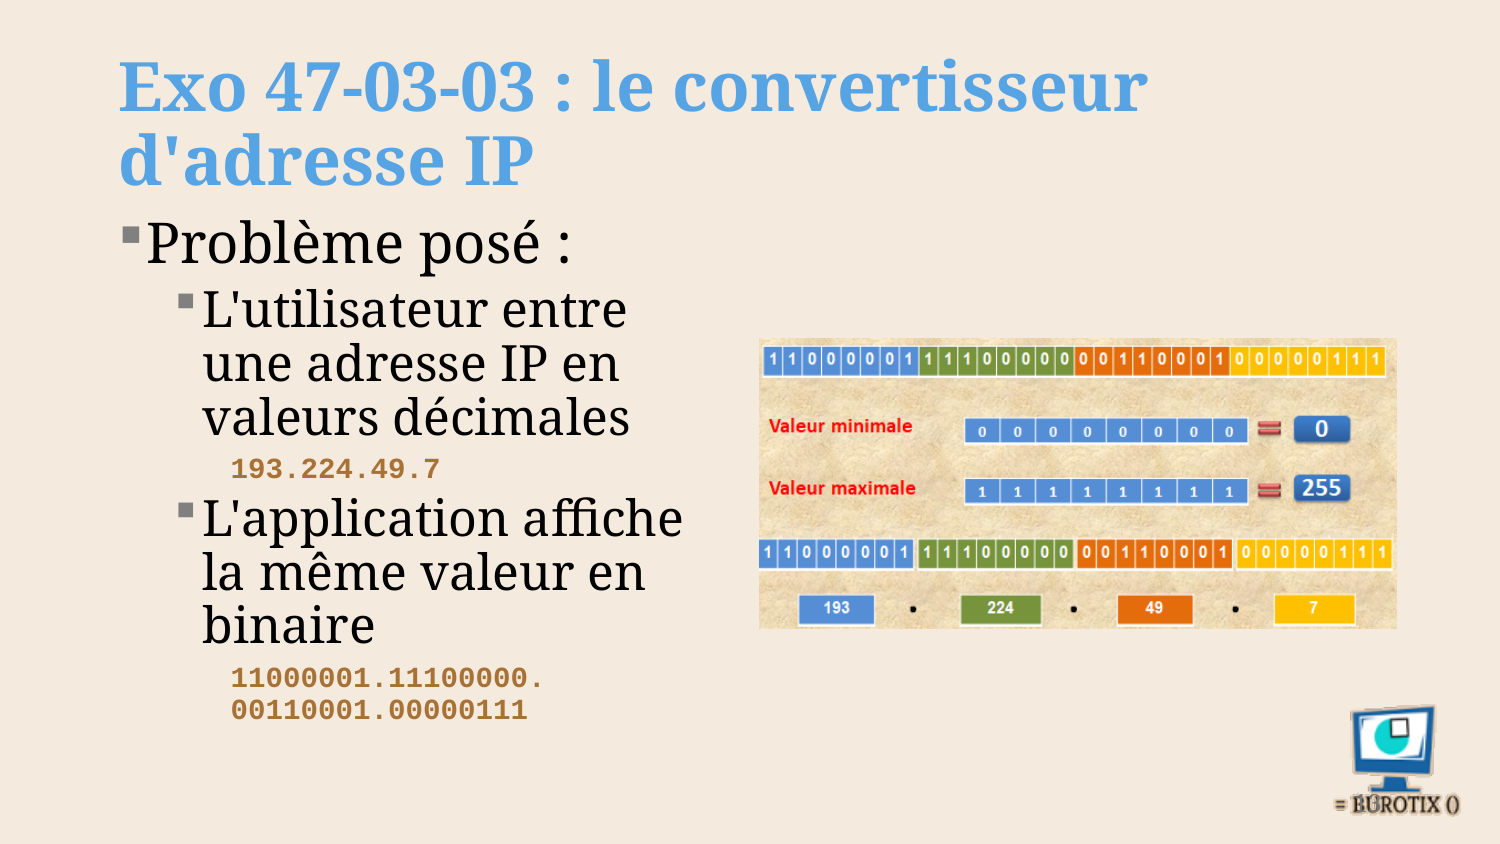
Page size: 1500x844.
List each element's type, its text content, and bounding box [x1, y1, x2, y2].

title Exo 47-03-03 : le convertisseur d'adresse IP [103, 44, 1397, 208]
slide_number 13 [1059, 782, 1397, 828]
picture [1332, 703, 1462, 817]
list Problème posé : L'utilisateur entre une adresse IP en valeurs décimales 193.224.49.7 L'application affiche la même valeur en binaire 11000001.11100000. 00110001.00000111 [103, 207, 741, 760]
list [759, 338, 1398, 630]
